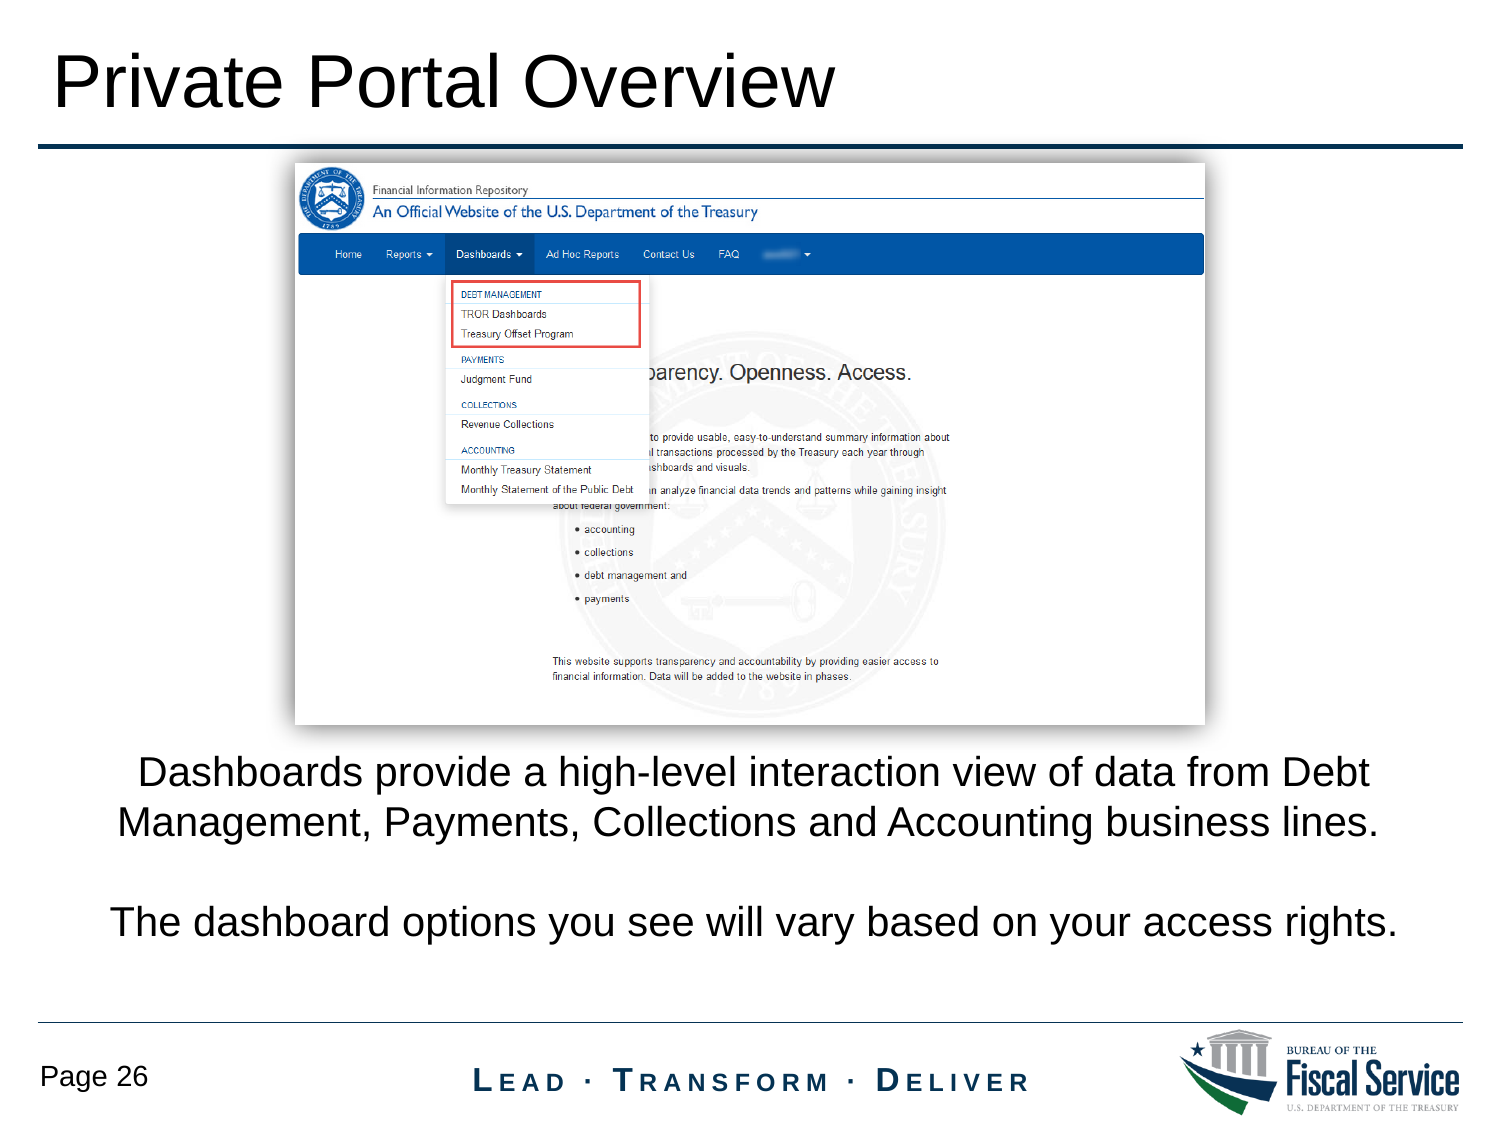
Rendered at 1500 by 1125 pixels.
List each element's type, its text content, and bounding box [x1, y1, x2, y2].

list Dashboards provide a high-level interaction view of data from Debt Management, Payments, Collections and Accounting business lines. The dashboard options you see will vary based on your access rights. [41, 737, 1467, 1063]
picture [295, 163, 1205, 726]
list Private Portal Overview [37, 24, 1463, 138]
picture [1175, 1063, 1463, 1118]
